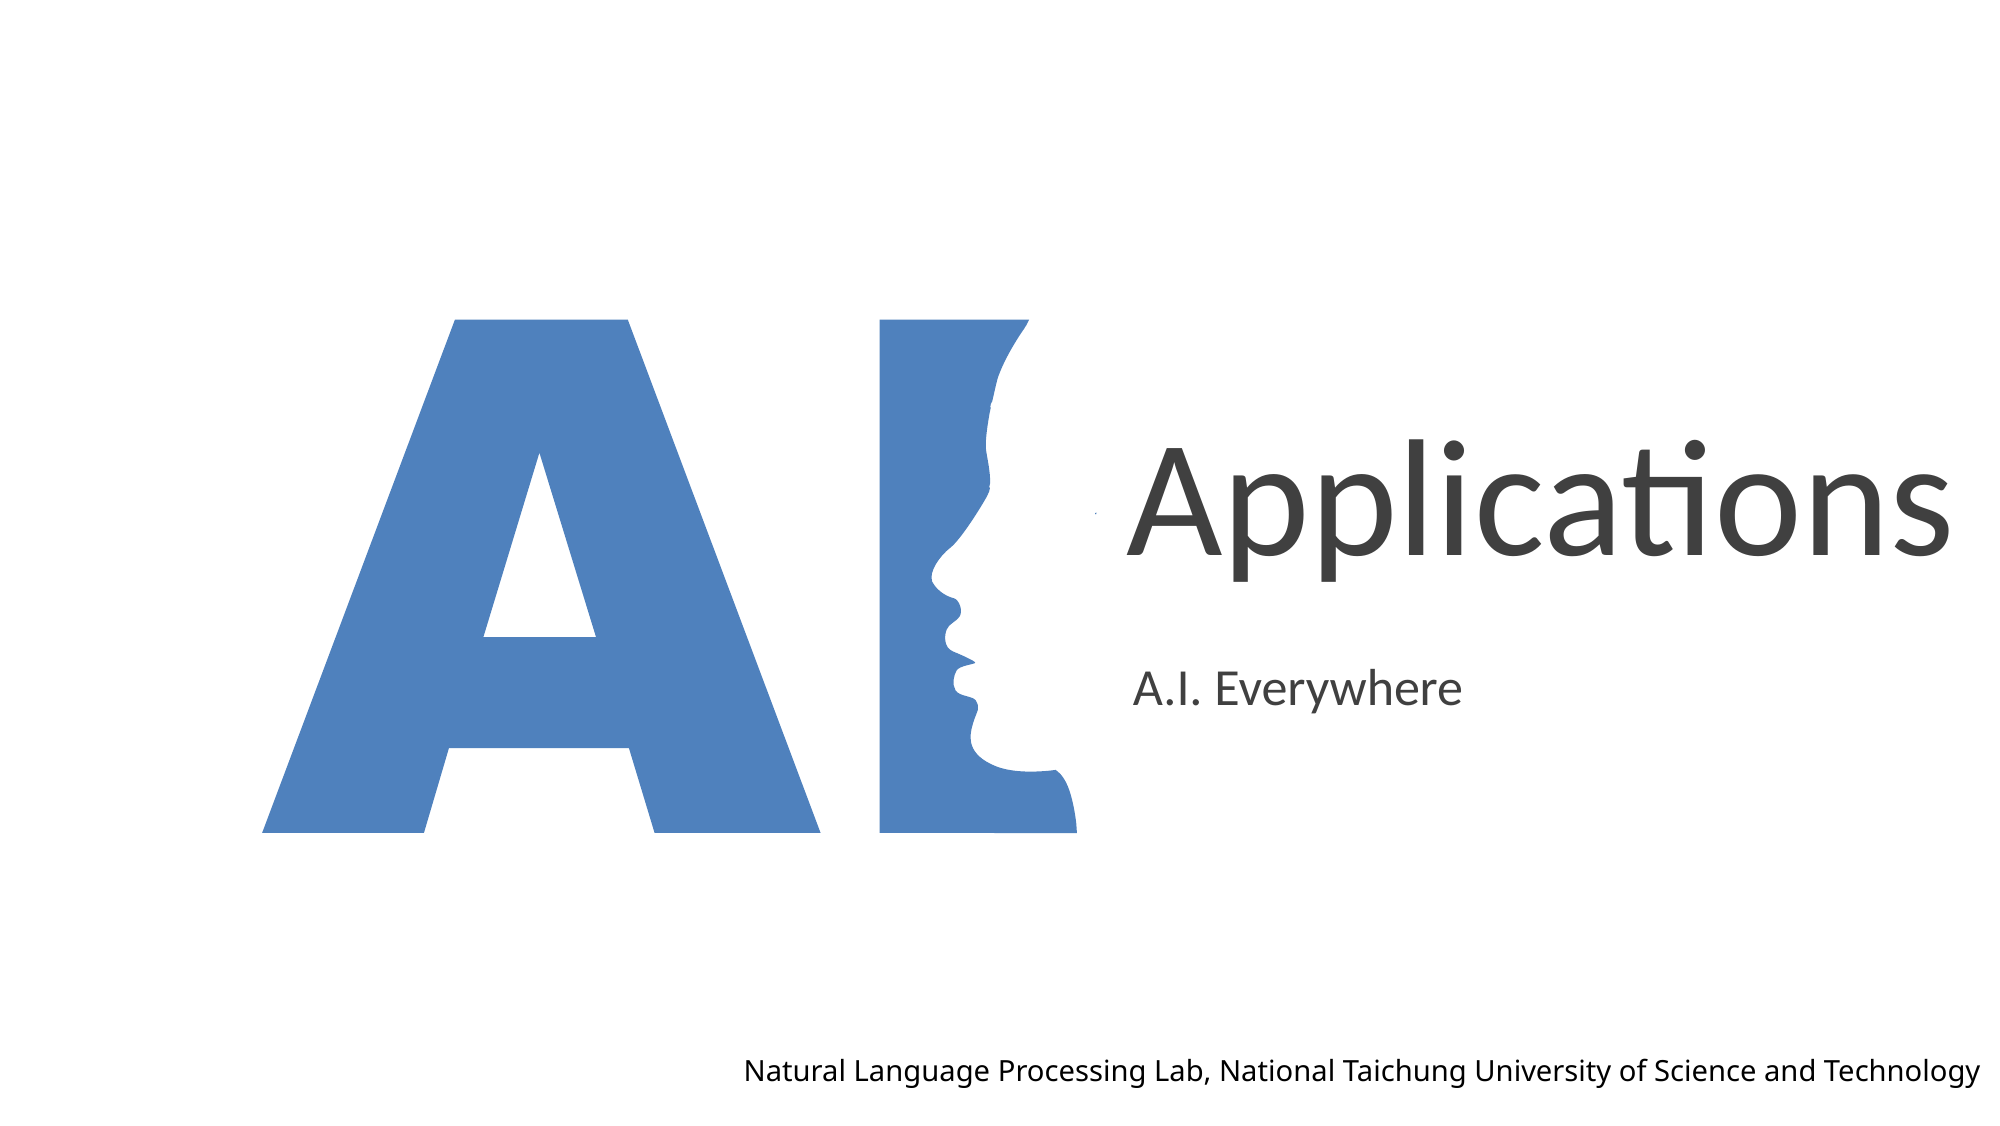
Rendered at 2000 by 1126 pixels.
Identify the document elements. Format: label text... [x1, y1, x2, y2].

text_box [877, 317, 1080, 836]
text_box Applications [1106, 428, 2000, 599]
text_box [260, 317, 823, 835]
text_box Natural Language Processing Lab, National Taichung University of Science and Technology [728, 1045, 1997, 1096]
text_box [1092, 510, 1099, 517]
text_box A.I. Everywhere [1112, 643, 2000, 726]
